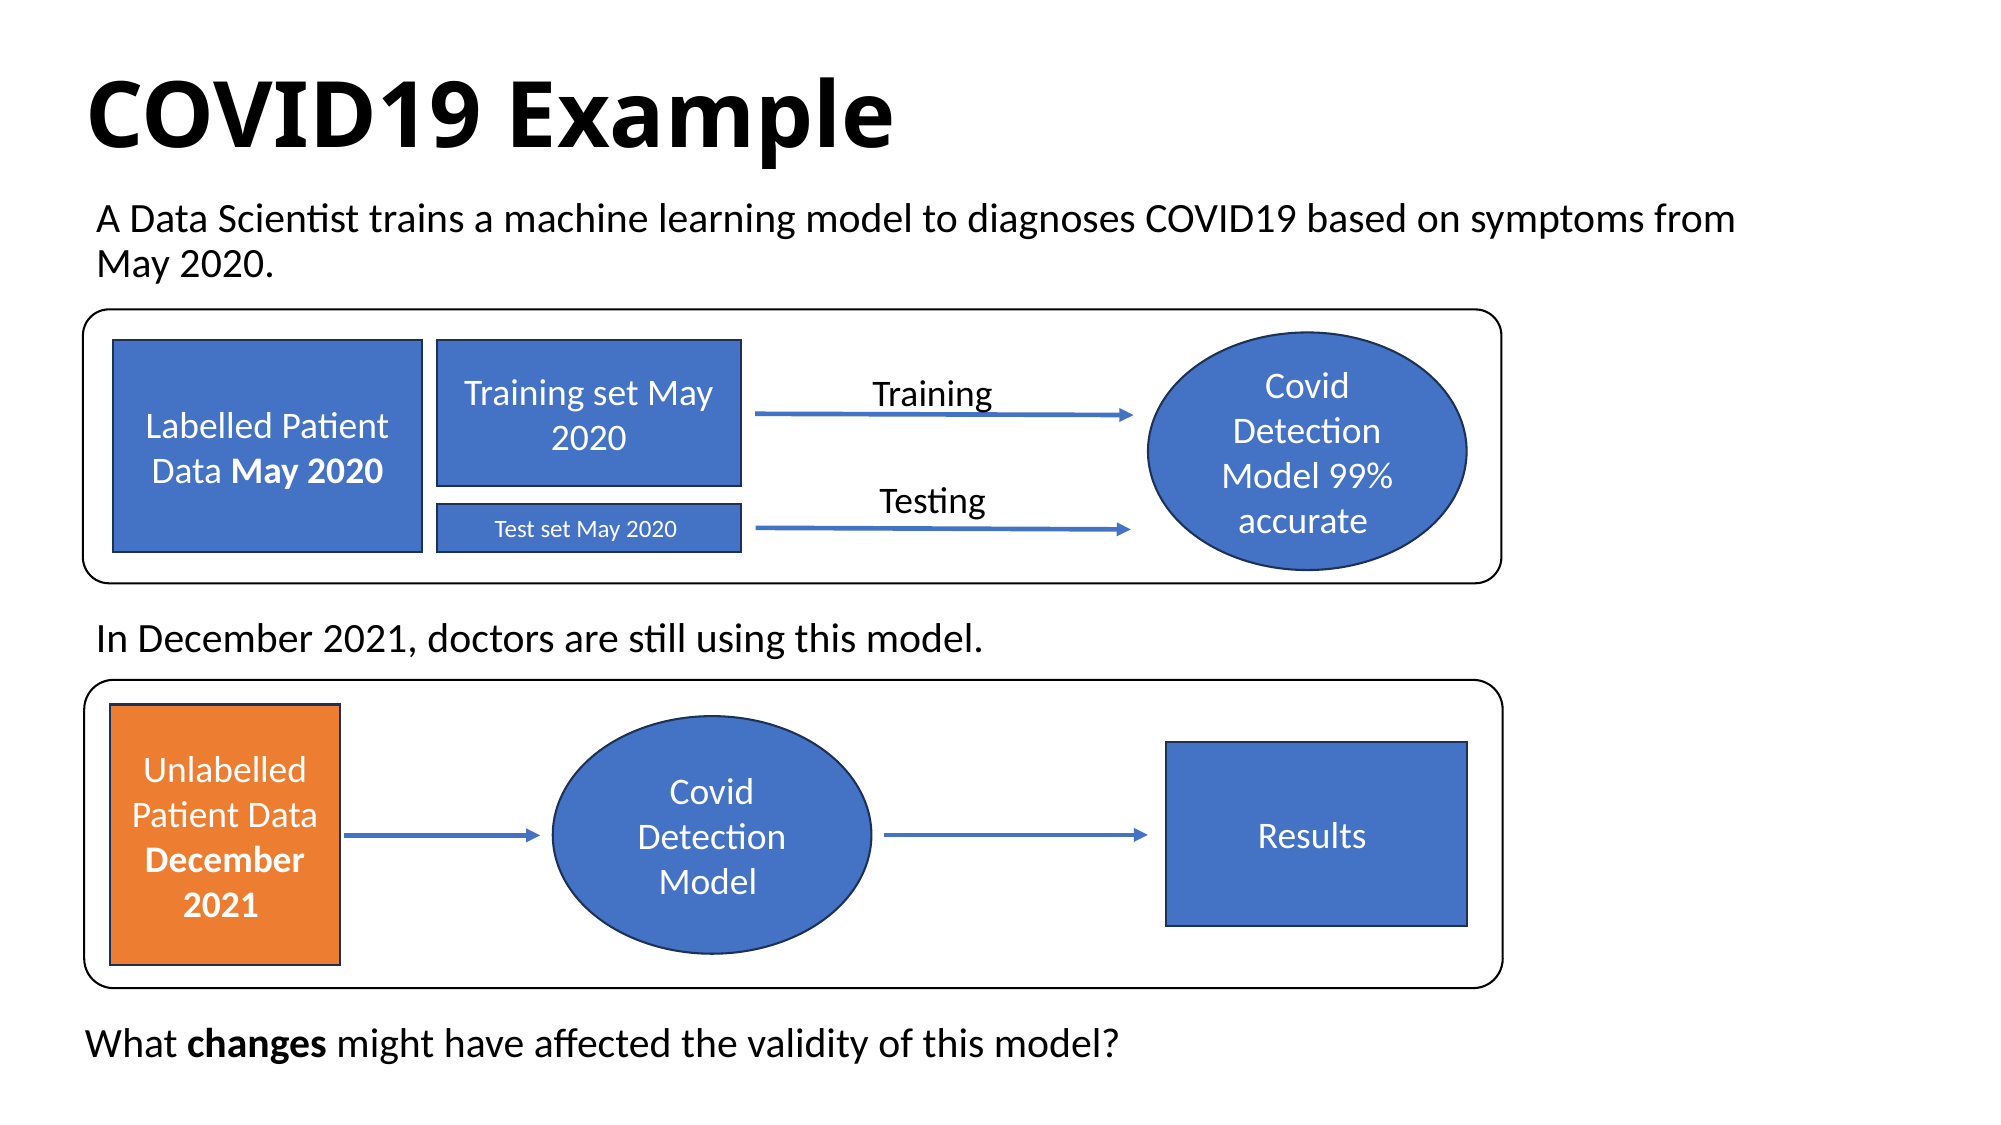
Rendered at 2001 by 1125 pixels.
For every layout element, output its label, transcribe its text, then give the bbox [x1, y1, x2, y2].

text_box What changes might have affected the validity of this model? [70, 1008, 1167, 1074]
text_box In December 2021, doctors are still using this model. [81, 603, 1081, 669]
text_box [84, 679, 1503, 989]
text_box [82, 309, 1502, 584]
list A Data Scientist trains a machine learning model to diagnoses COVID19 based on symptoms from May 2020. [81, 228, 1756, 307]
title COVID19 Example [70, 9, 1796, 228]
